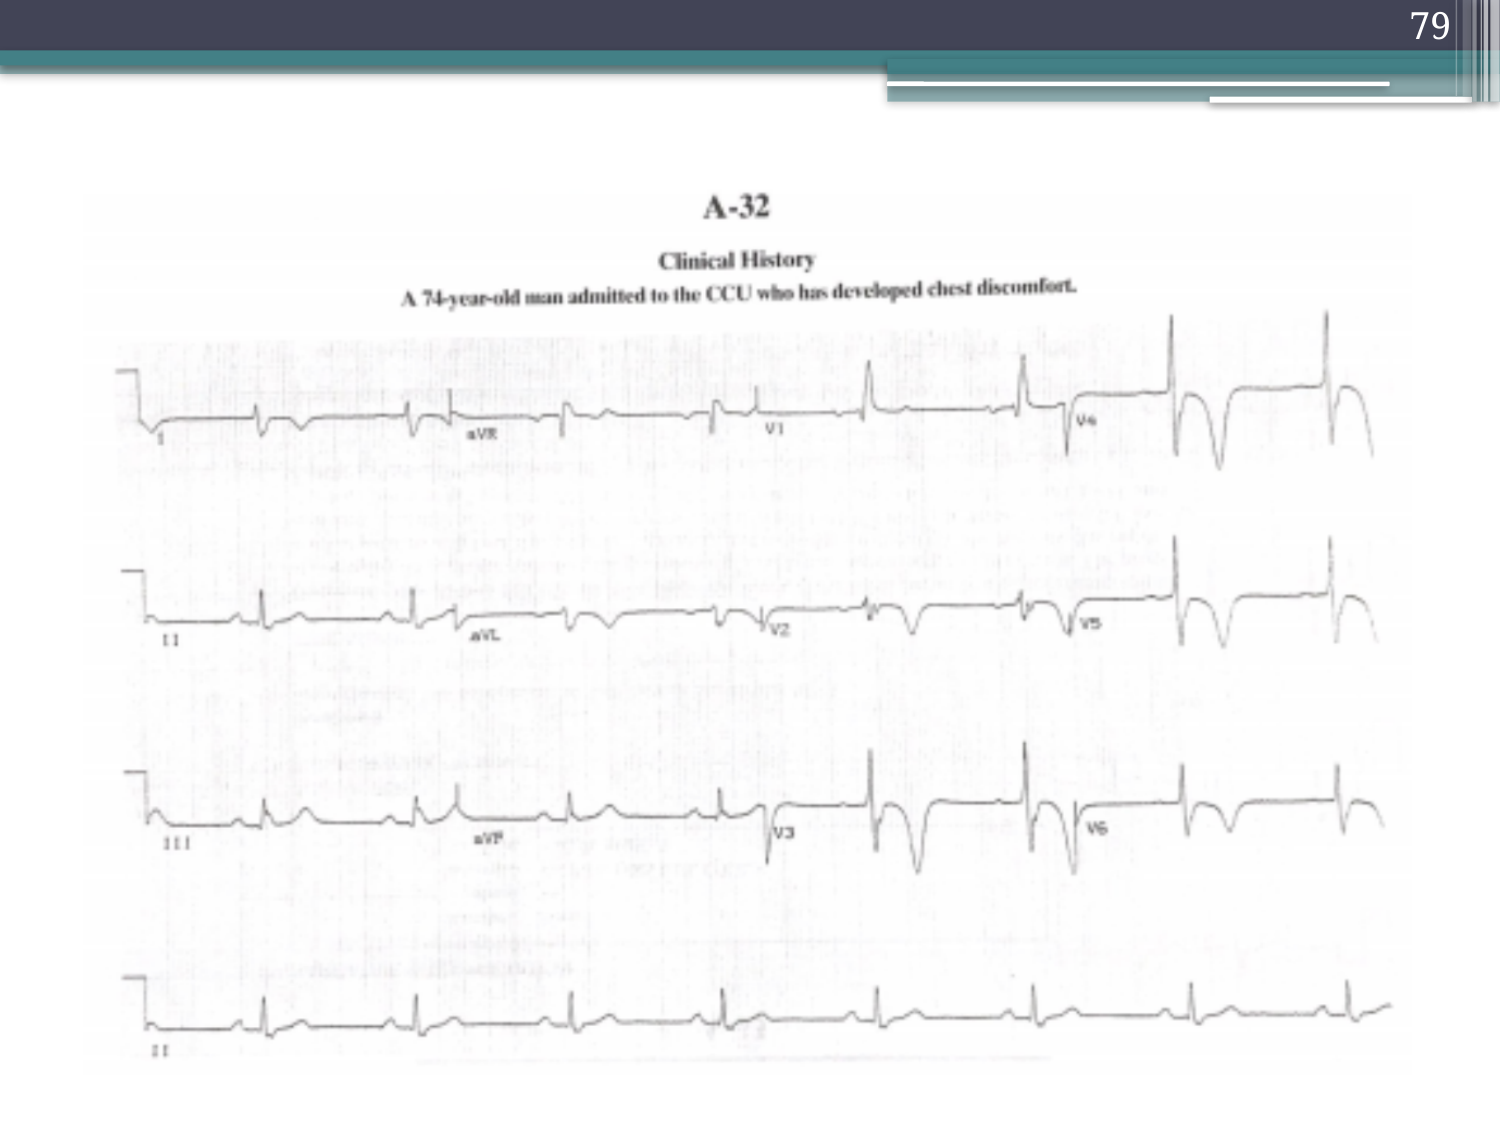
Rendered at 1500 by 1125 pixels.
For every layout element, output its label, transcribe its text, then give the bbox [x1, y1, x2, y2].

picture [83, 0, 1412, 1125]
slide_number 79 [1341, 0, 1466, 61]
